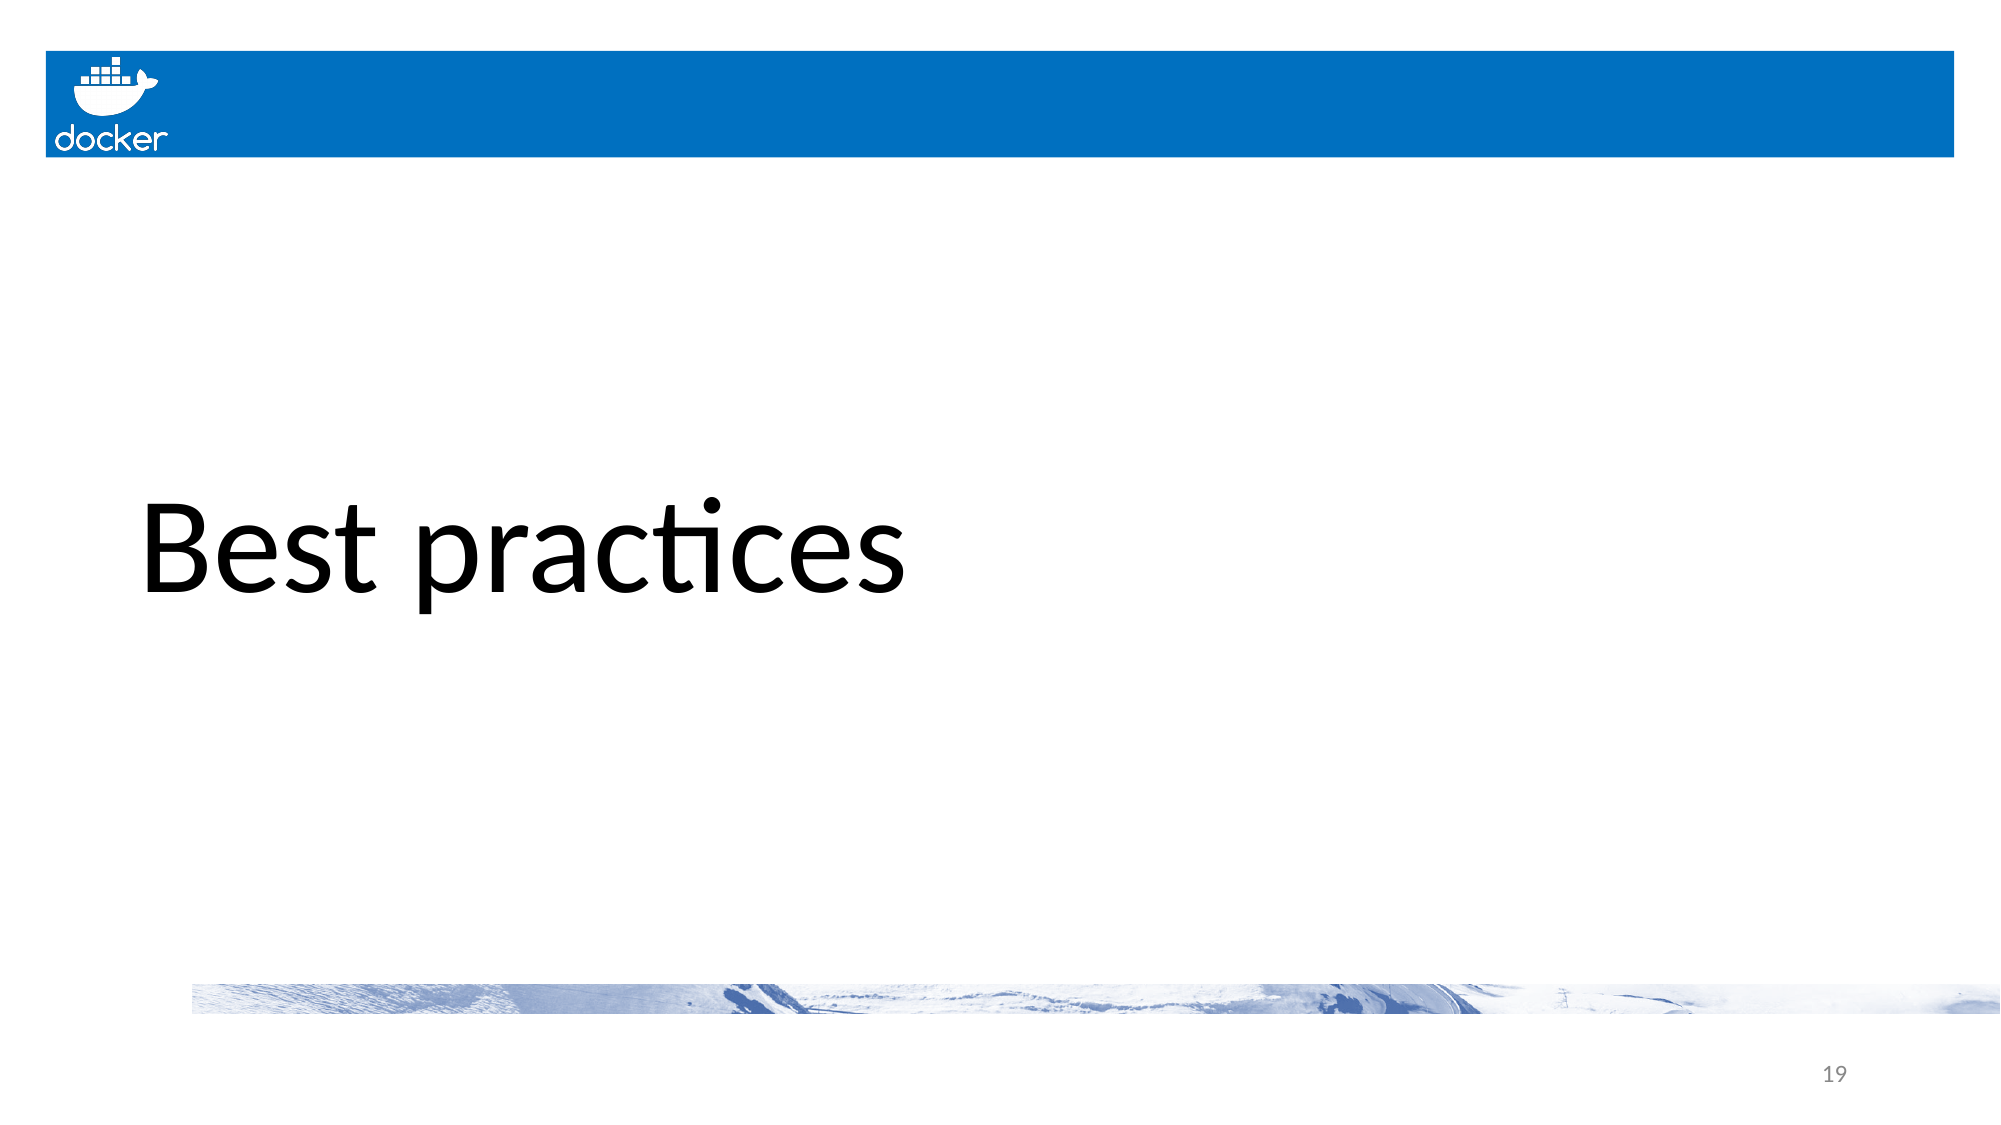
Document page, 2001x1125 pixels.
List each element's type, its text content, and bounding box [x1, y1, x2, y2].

picture [191, 984, 2000, 1014]
slide_number 19 [1412, 1042, 1863, 1103]
picture [55, 57, 168, 151]
text_box Best practices [123, 447, 1926, 630]
text_box [45, 50, 1955, 158]
